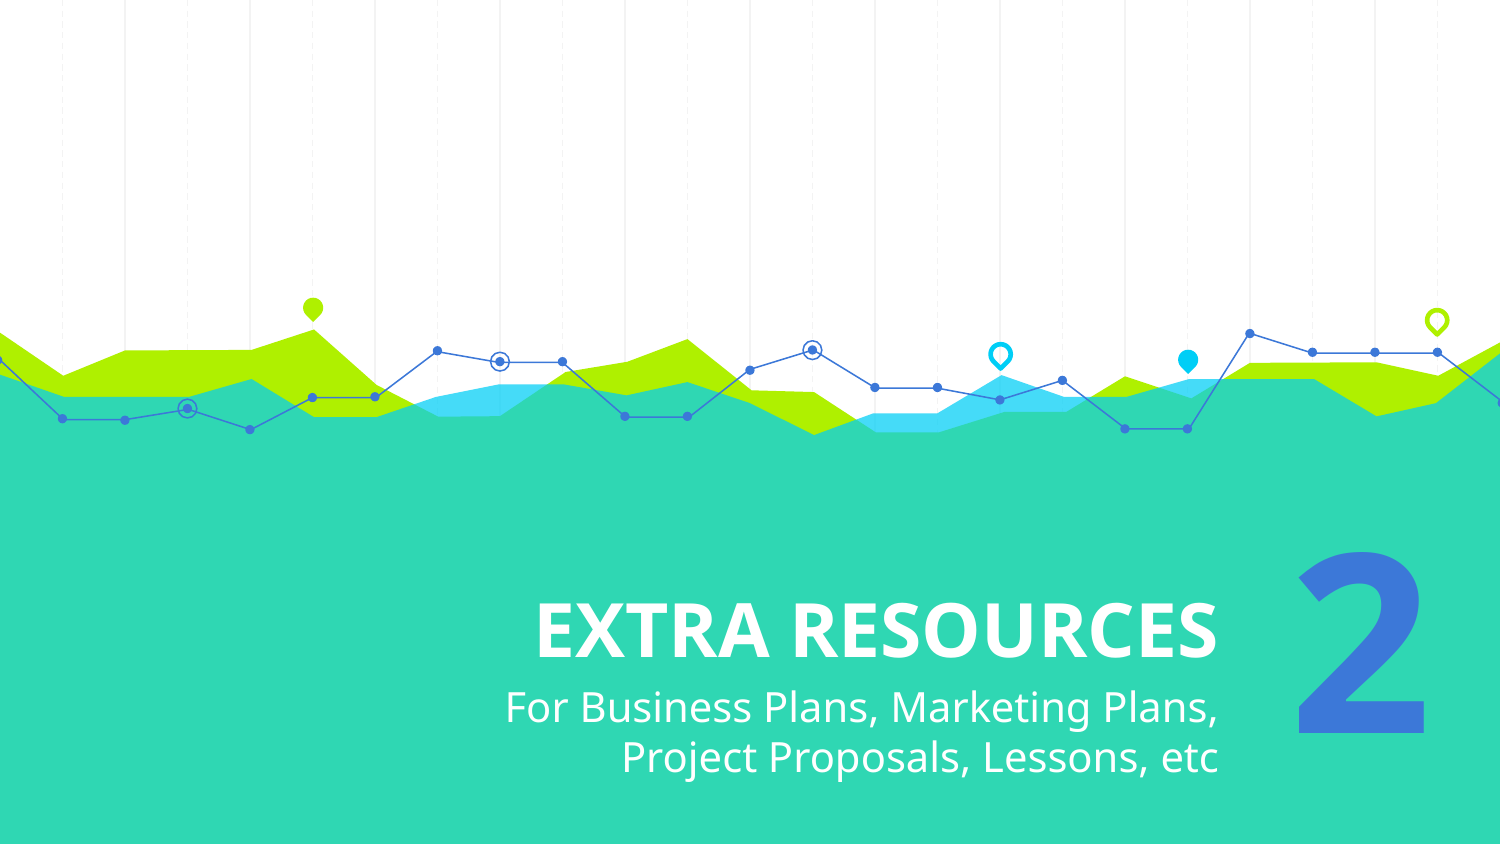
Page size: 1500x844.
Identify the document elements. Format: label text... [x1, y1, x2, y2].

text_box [1216, 600, 1500, 799]
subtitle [378, 665, 1216, 795]
text_box checkin_df = create_checkin_df_with_one_date_per_row(checkin_df) reviews_df = count_reviews(checkin_df, mobile_reviews_df, browser_reviews_df, run_date) [1300, 553, 1418, 600]
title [378, 497, 1235, 665]
